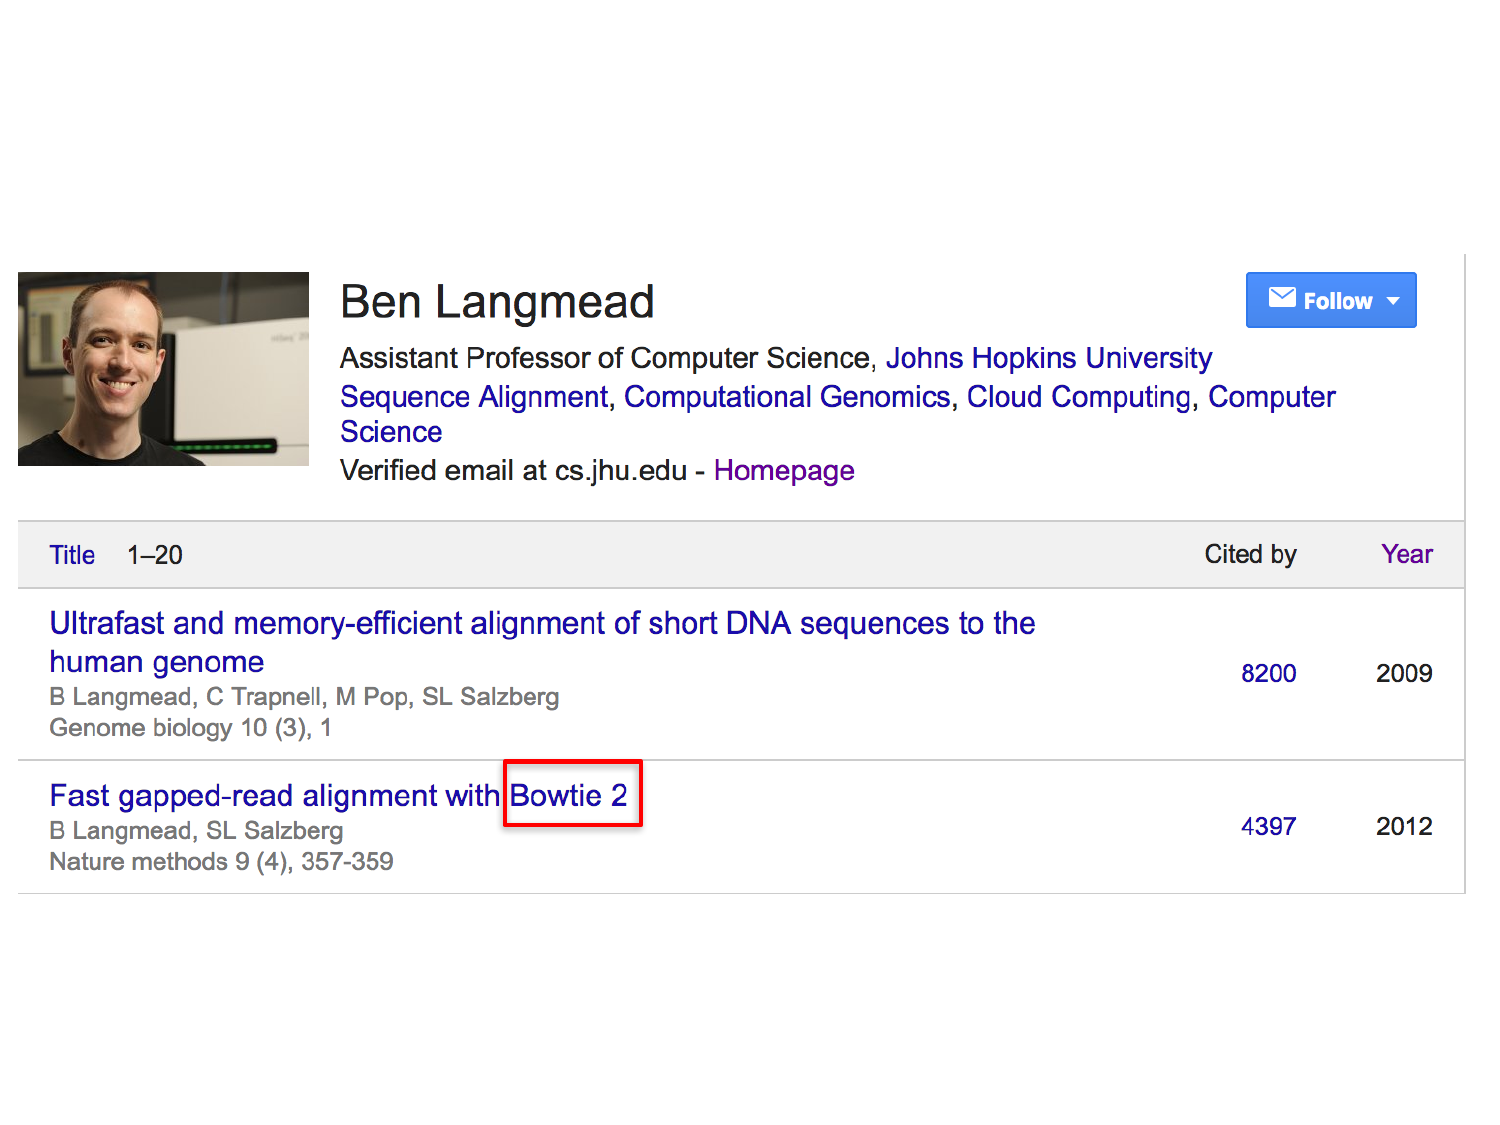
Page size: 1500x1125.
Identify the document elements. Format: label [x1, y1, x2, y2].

picture [0, 254, 1500, 895]
